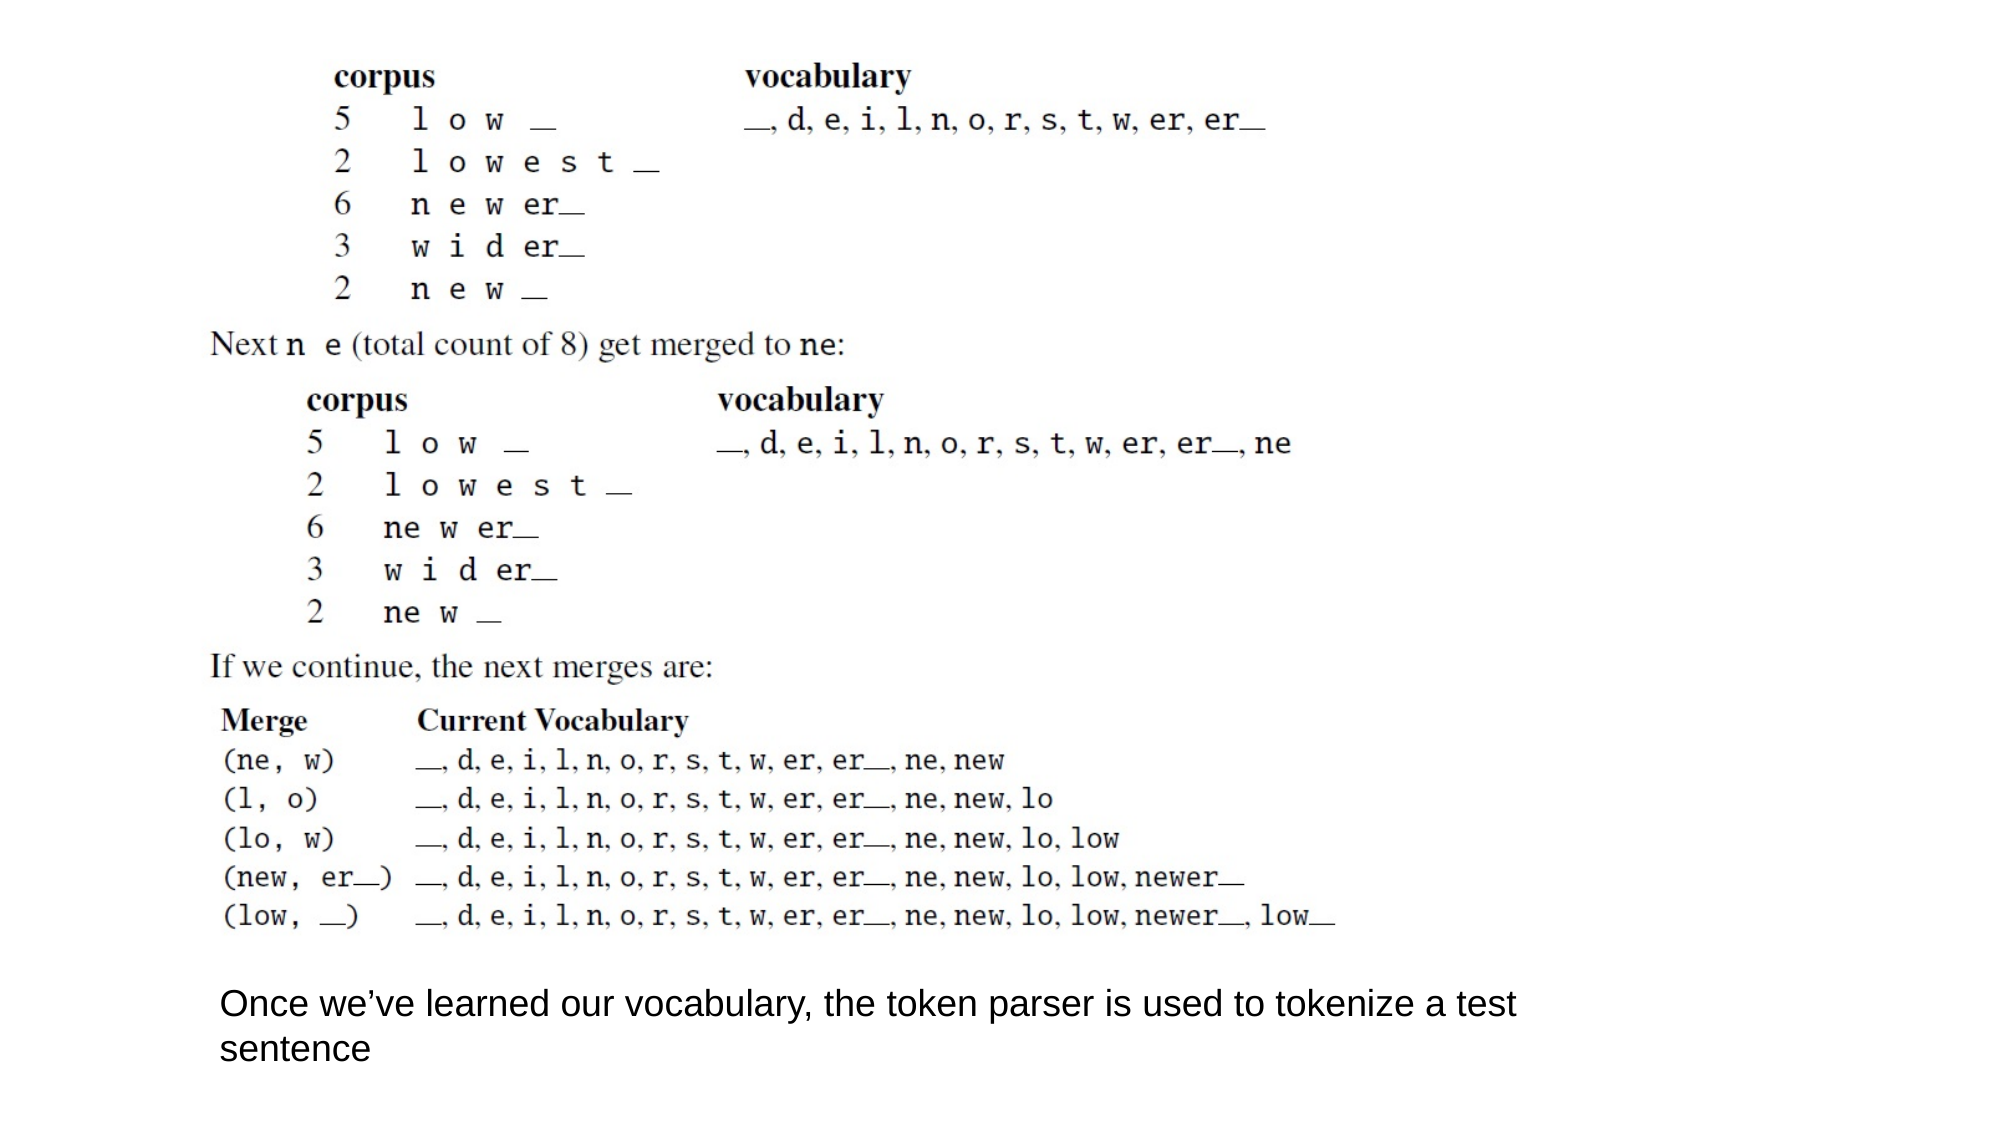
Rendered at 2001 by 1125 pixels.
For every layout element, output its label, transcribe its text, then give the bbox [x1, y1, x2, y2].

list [122, 59, 1502, 941]
text_box Once we’ve learned our vocabulary, the token parser is used to tokenize a test sentence [204, 971, 1700, 1077]
